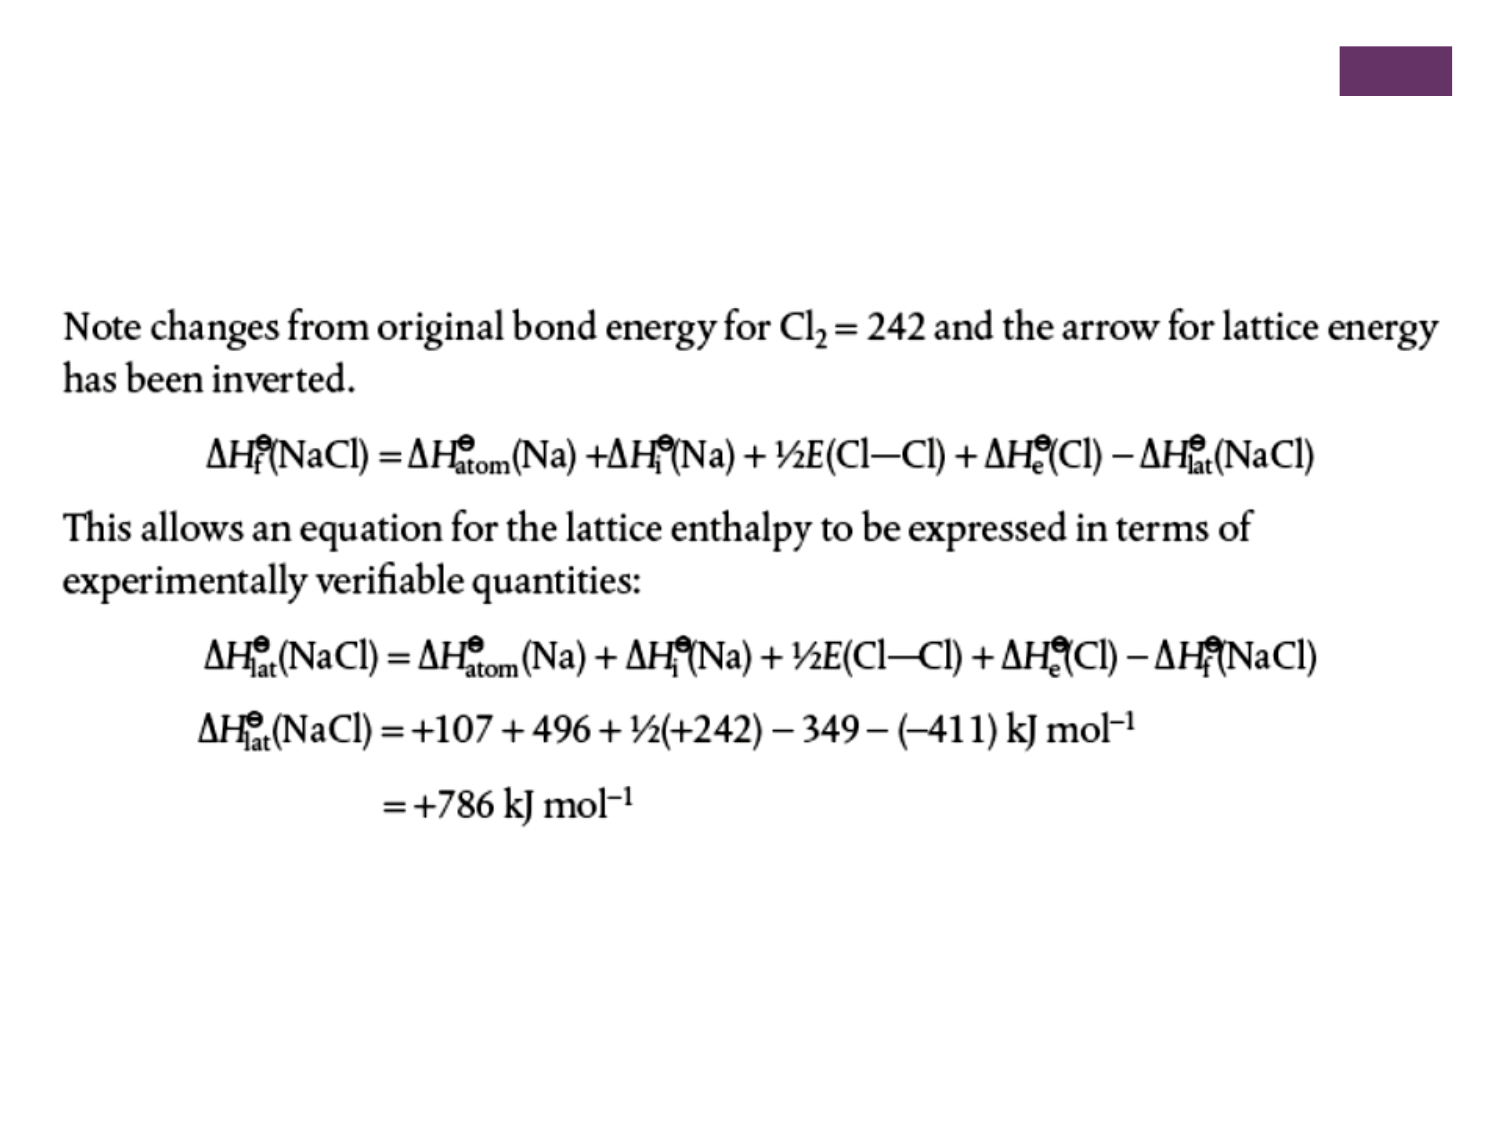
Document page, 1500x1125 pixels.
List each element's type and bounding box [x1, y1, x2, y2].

picture [49, 296, 1451, 829]
